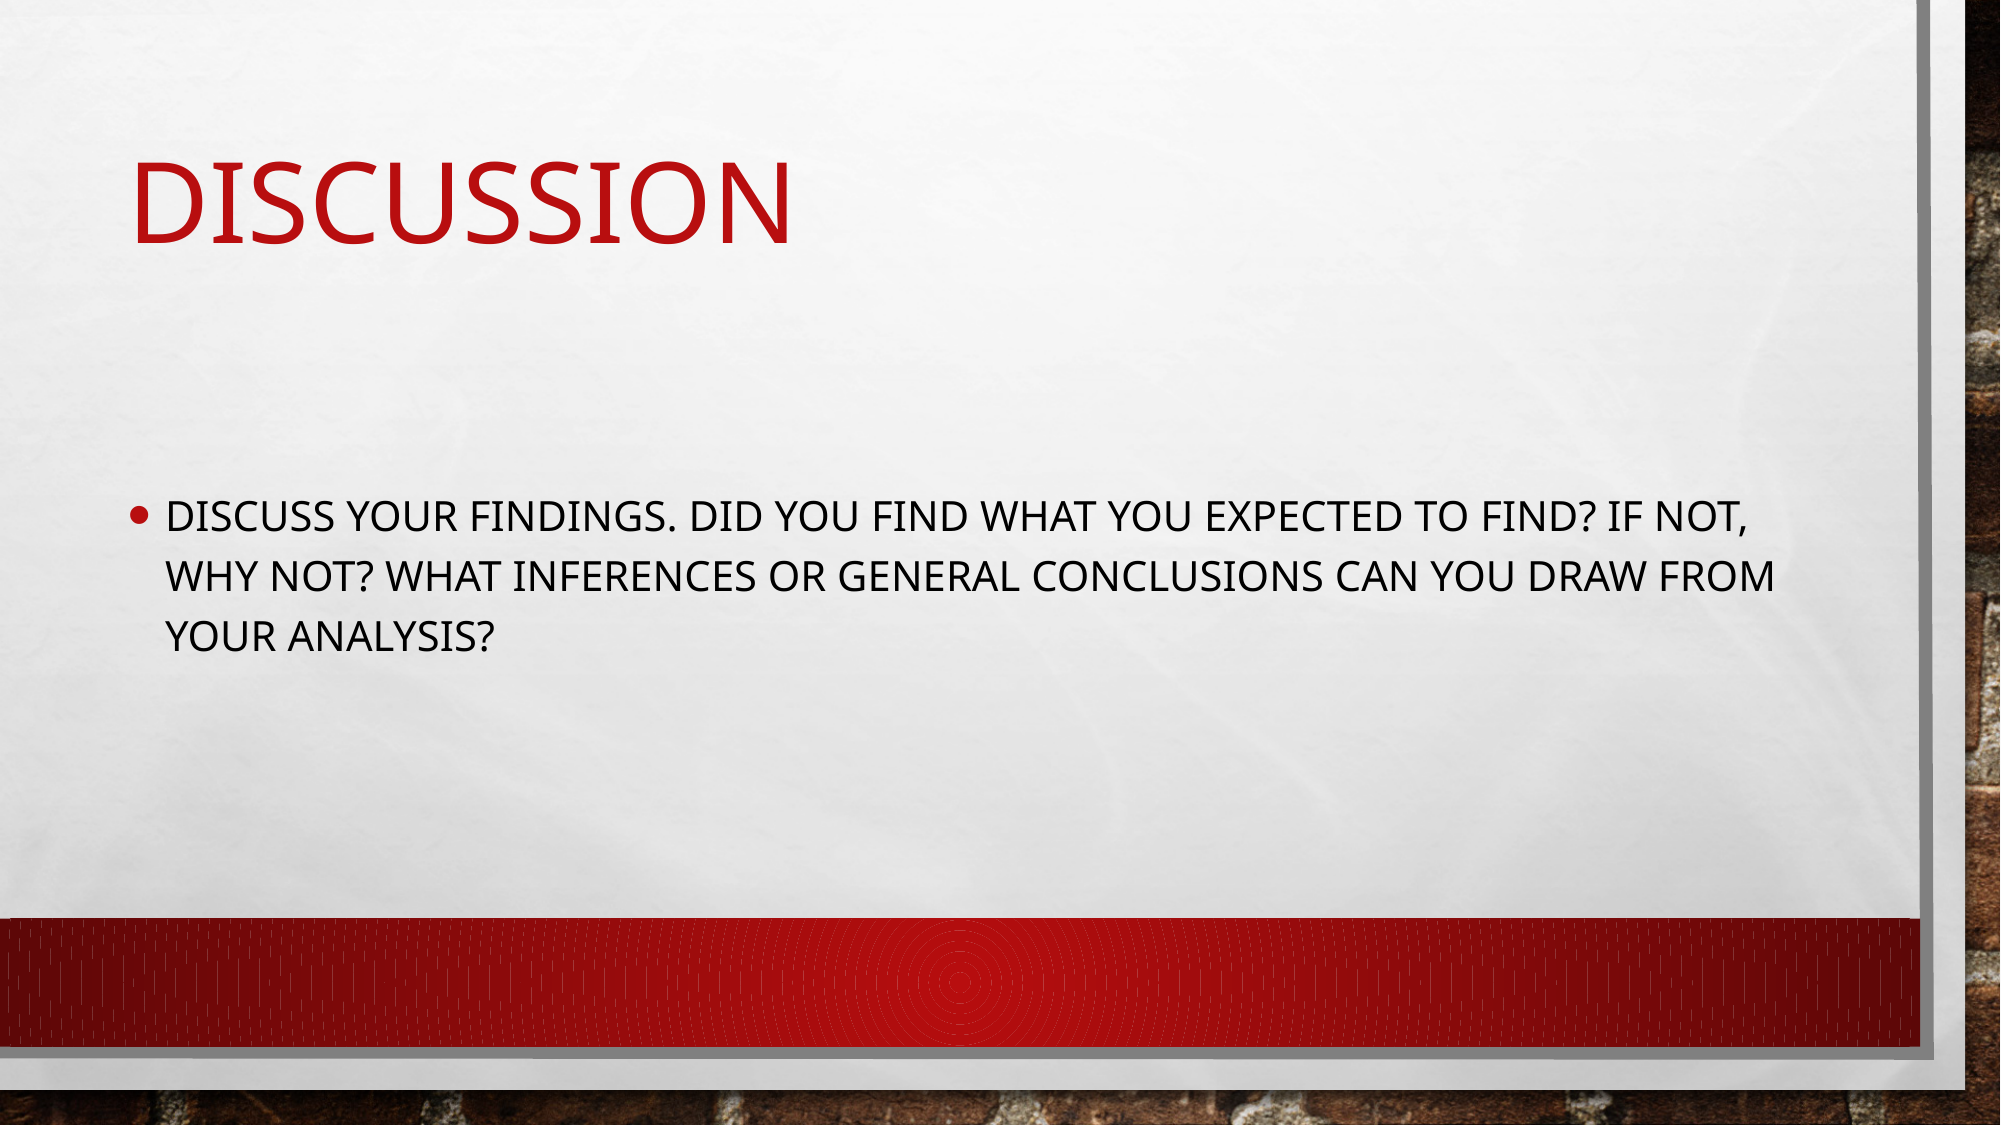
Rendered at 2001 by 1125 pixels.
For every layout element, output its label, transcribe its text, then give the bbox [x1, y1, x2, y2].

list Discuss your findings. Did you find what you expected to find? If not, why not? What inferences or general conclusions can you draw from your analysis? [112, 338, 1818, 882]
picture [0, 0, 2000, 1125]
title discussion [112, 112, 1818, 302]
